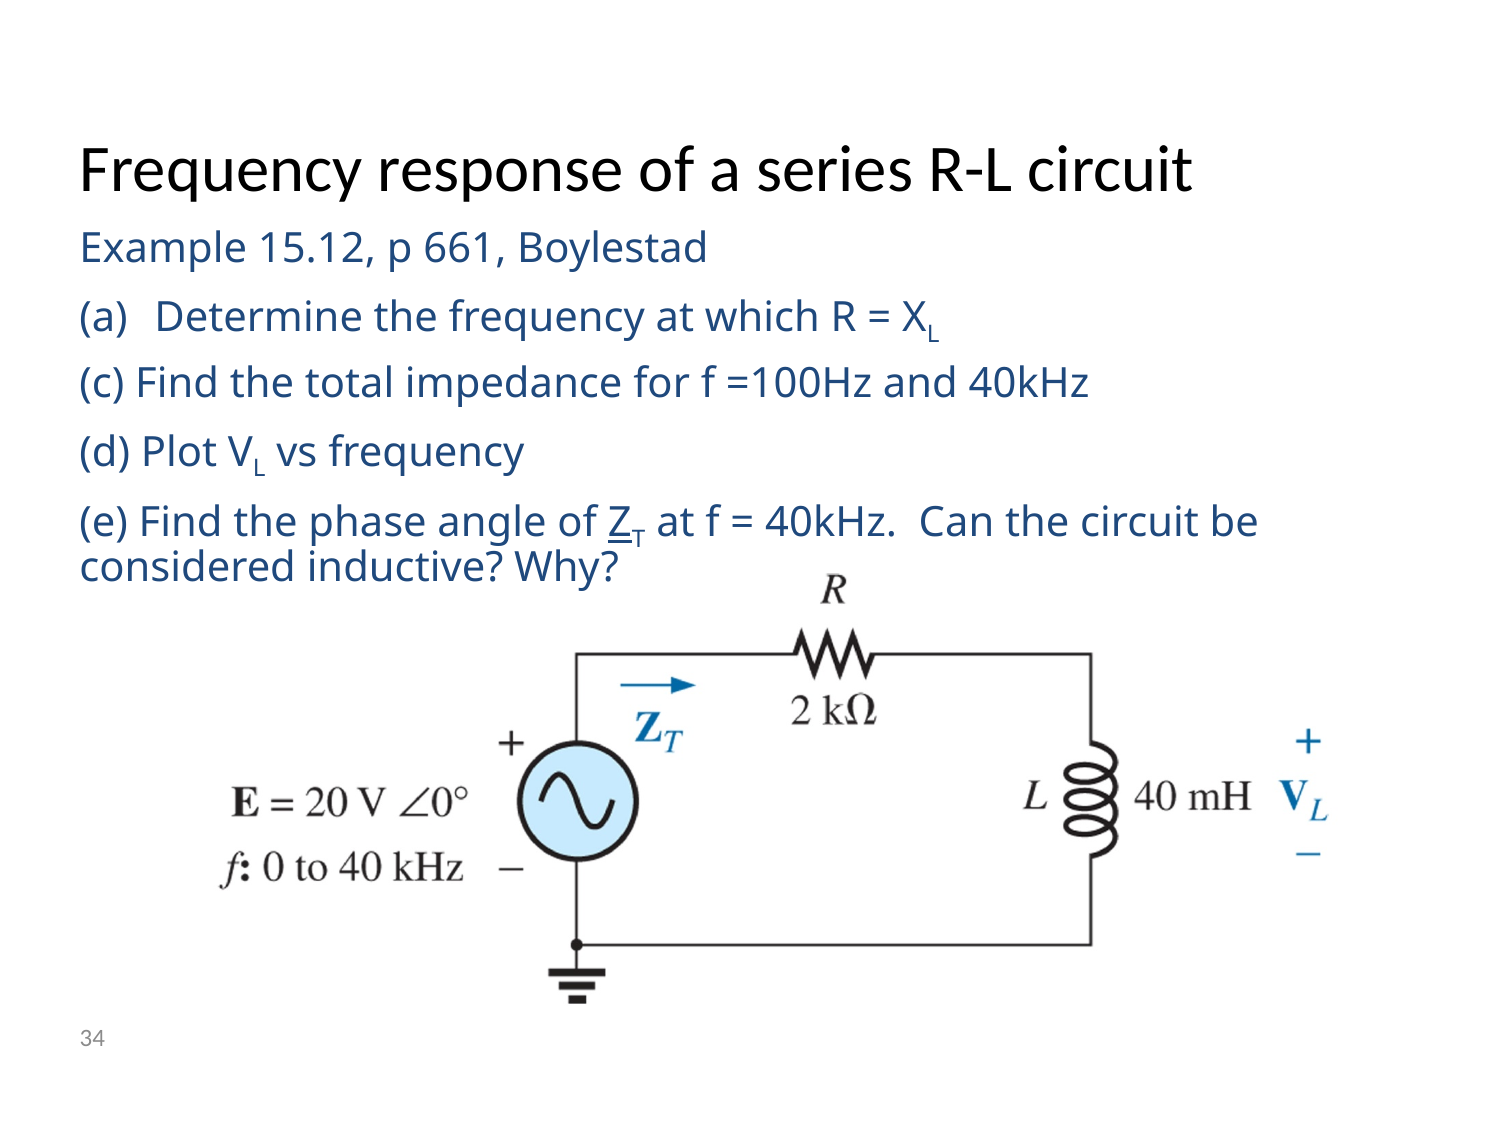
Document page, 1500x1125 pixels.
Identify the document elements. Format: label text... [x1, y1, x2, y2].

text_box Example 15.12, p 661, Boylestad Determine the frequency at which R = XL (c) Find the total impedance for f =100Hz and 40kHz (d) Plot VL vs frequency (e) Find the phase angle of ZT at f = 40kHz. Can the circuit be considered inductive? Why? [64, 220, 1408, 598]
title Frequency response of a series R-L circuit [64, 108, 1338, 220]
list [212, 562, 1338, 1008]
slide_number 34 [64, 1006, 415, 1067]
